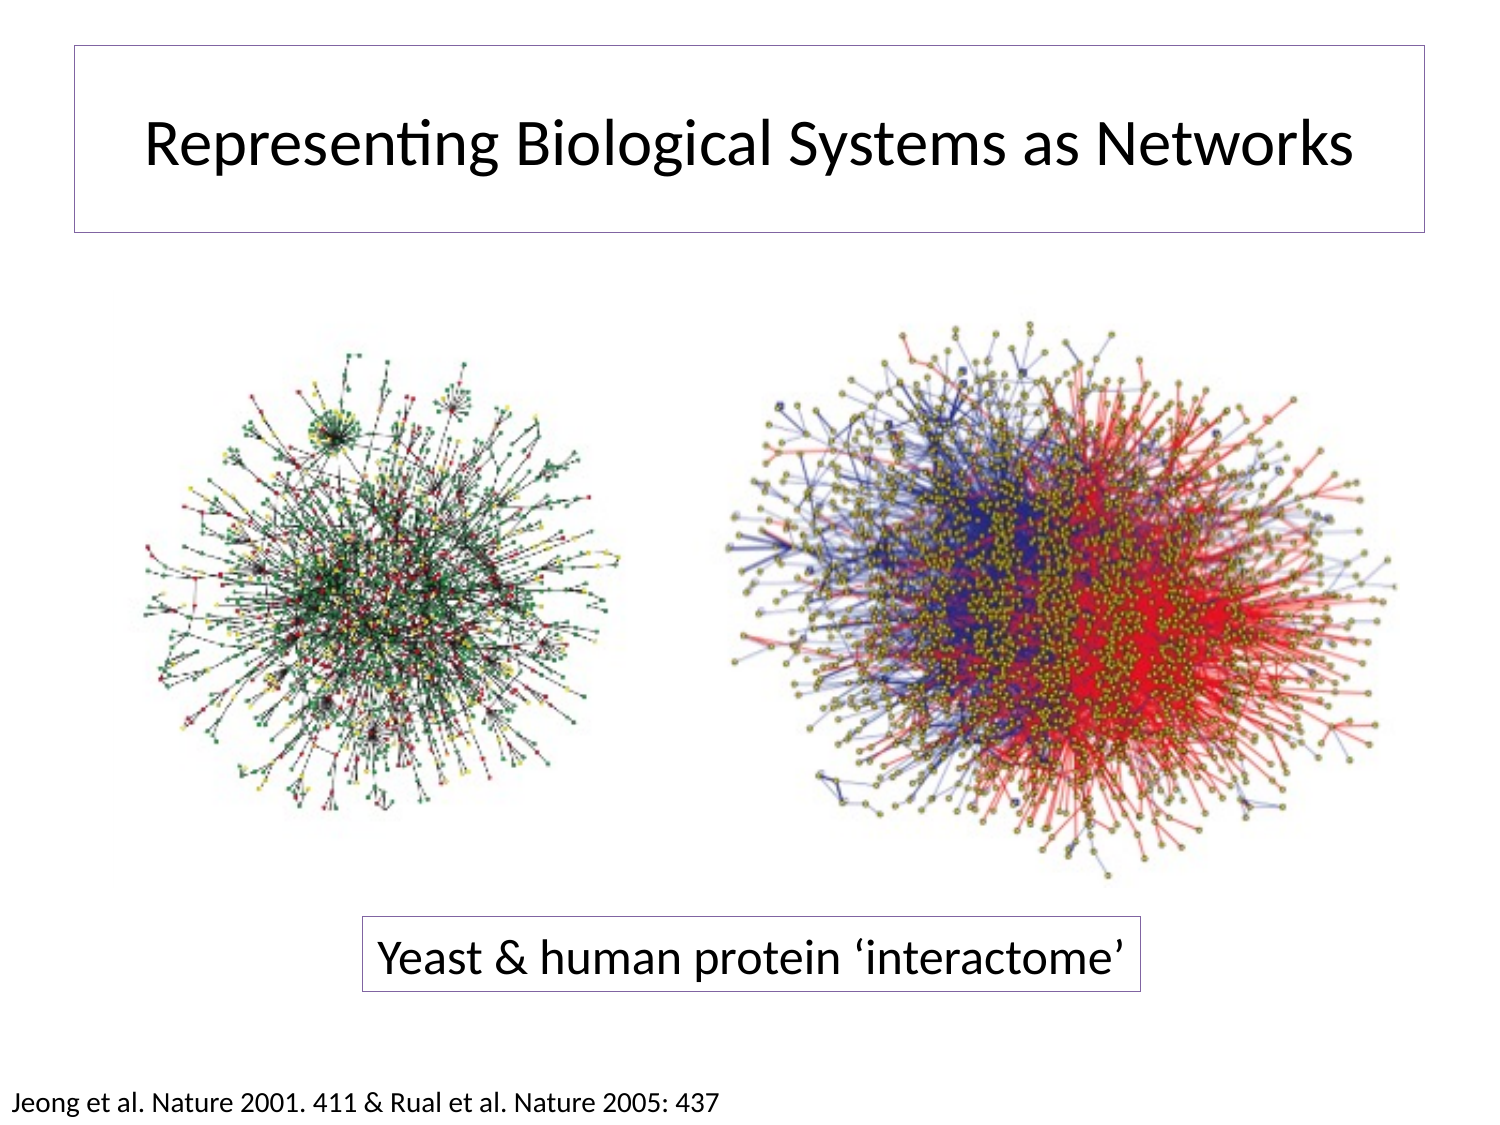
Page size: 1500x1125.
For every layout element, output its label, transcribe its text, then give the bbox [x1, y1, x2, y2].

text_box Representing Biological Systems as Networks [74, 45, 1425, 233]
text_box Jeong et al. Nature 2001. 411 & Rual et al. Nature 2005: 437 [0, 1076, 747, 1125]
picture [112, 290, 1400, 888]
text_box Yeast & human protein ‘interactome’ [362, 916, 1141, 992]
